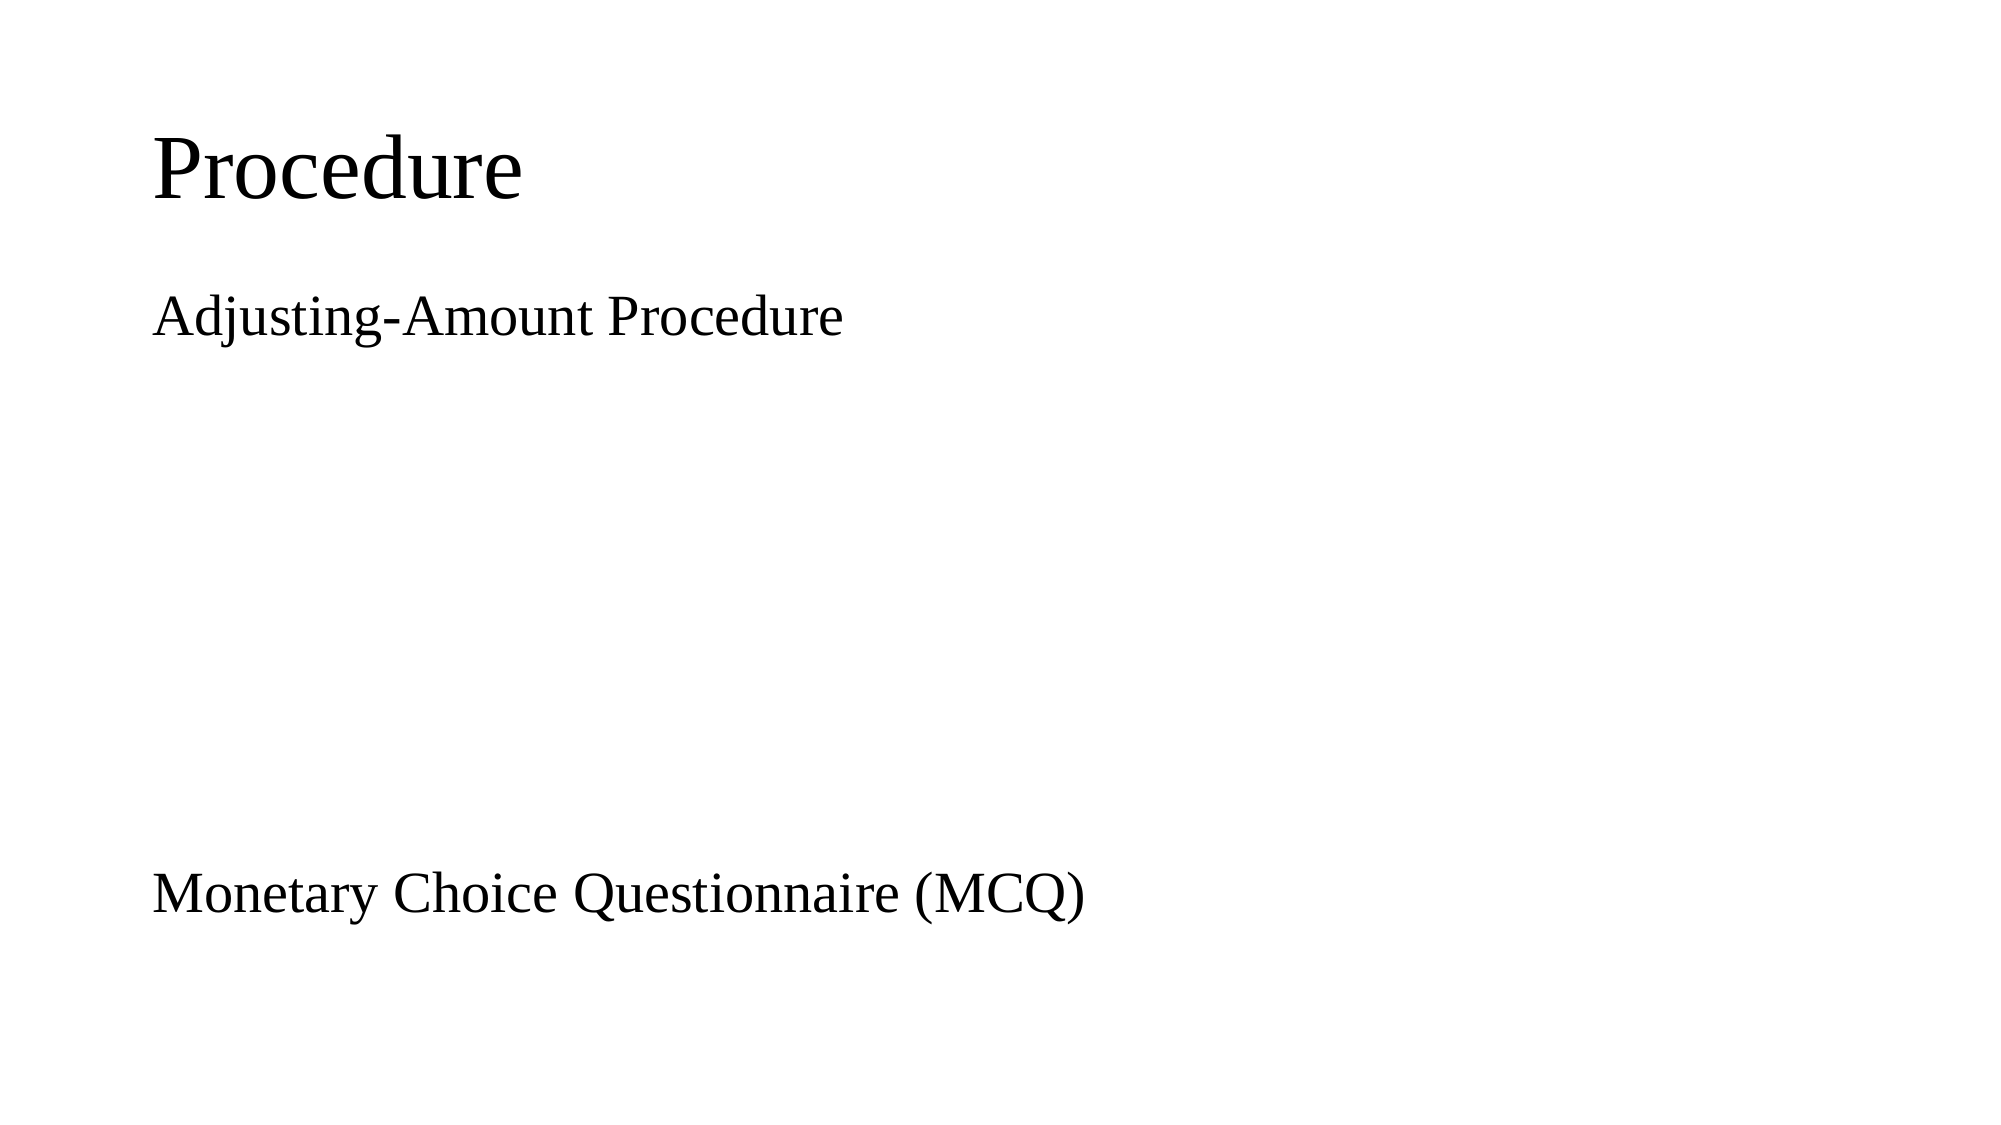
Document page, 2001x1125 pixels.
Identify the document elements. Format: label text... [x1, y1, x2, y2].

list Adjusting-Amount Procedure Monetary Choice Questionnaire (MCQ) [137, 277, 1863, 1111]
title Procedure [137, 59, 1863, 277]
